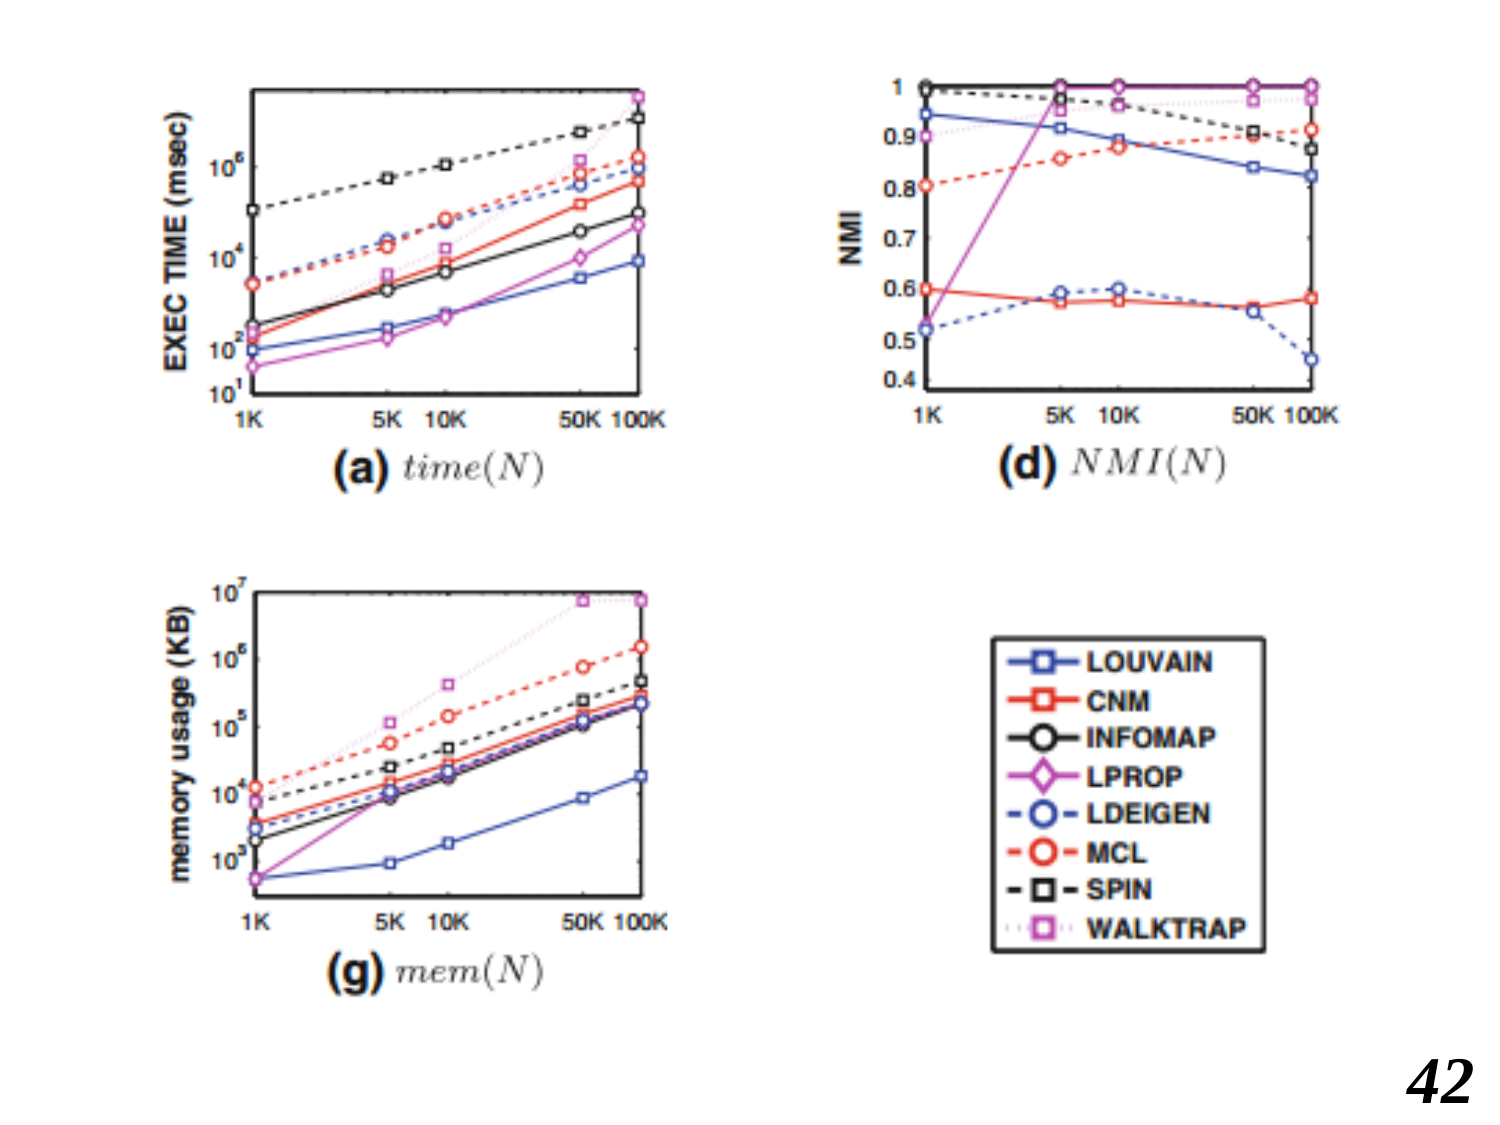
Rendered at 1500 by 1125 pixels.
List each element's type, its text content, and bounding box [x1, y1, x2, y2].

slide_number 41 [1139, 1046, 1490, 1107]
picture [123, 42, 668, 506]
picture [123, 562, 668, 1011]
picture [949, 597, 1340, 1064]
picture [796, 46, 1341, 509]
